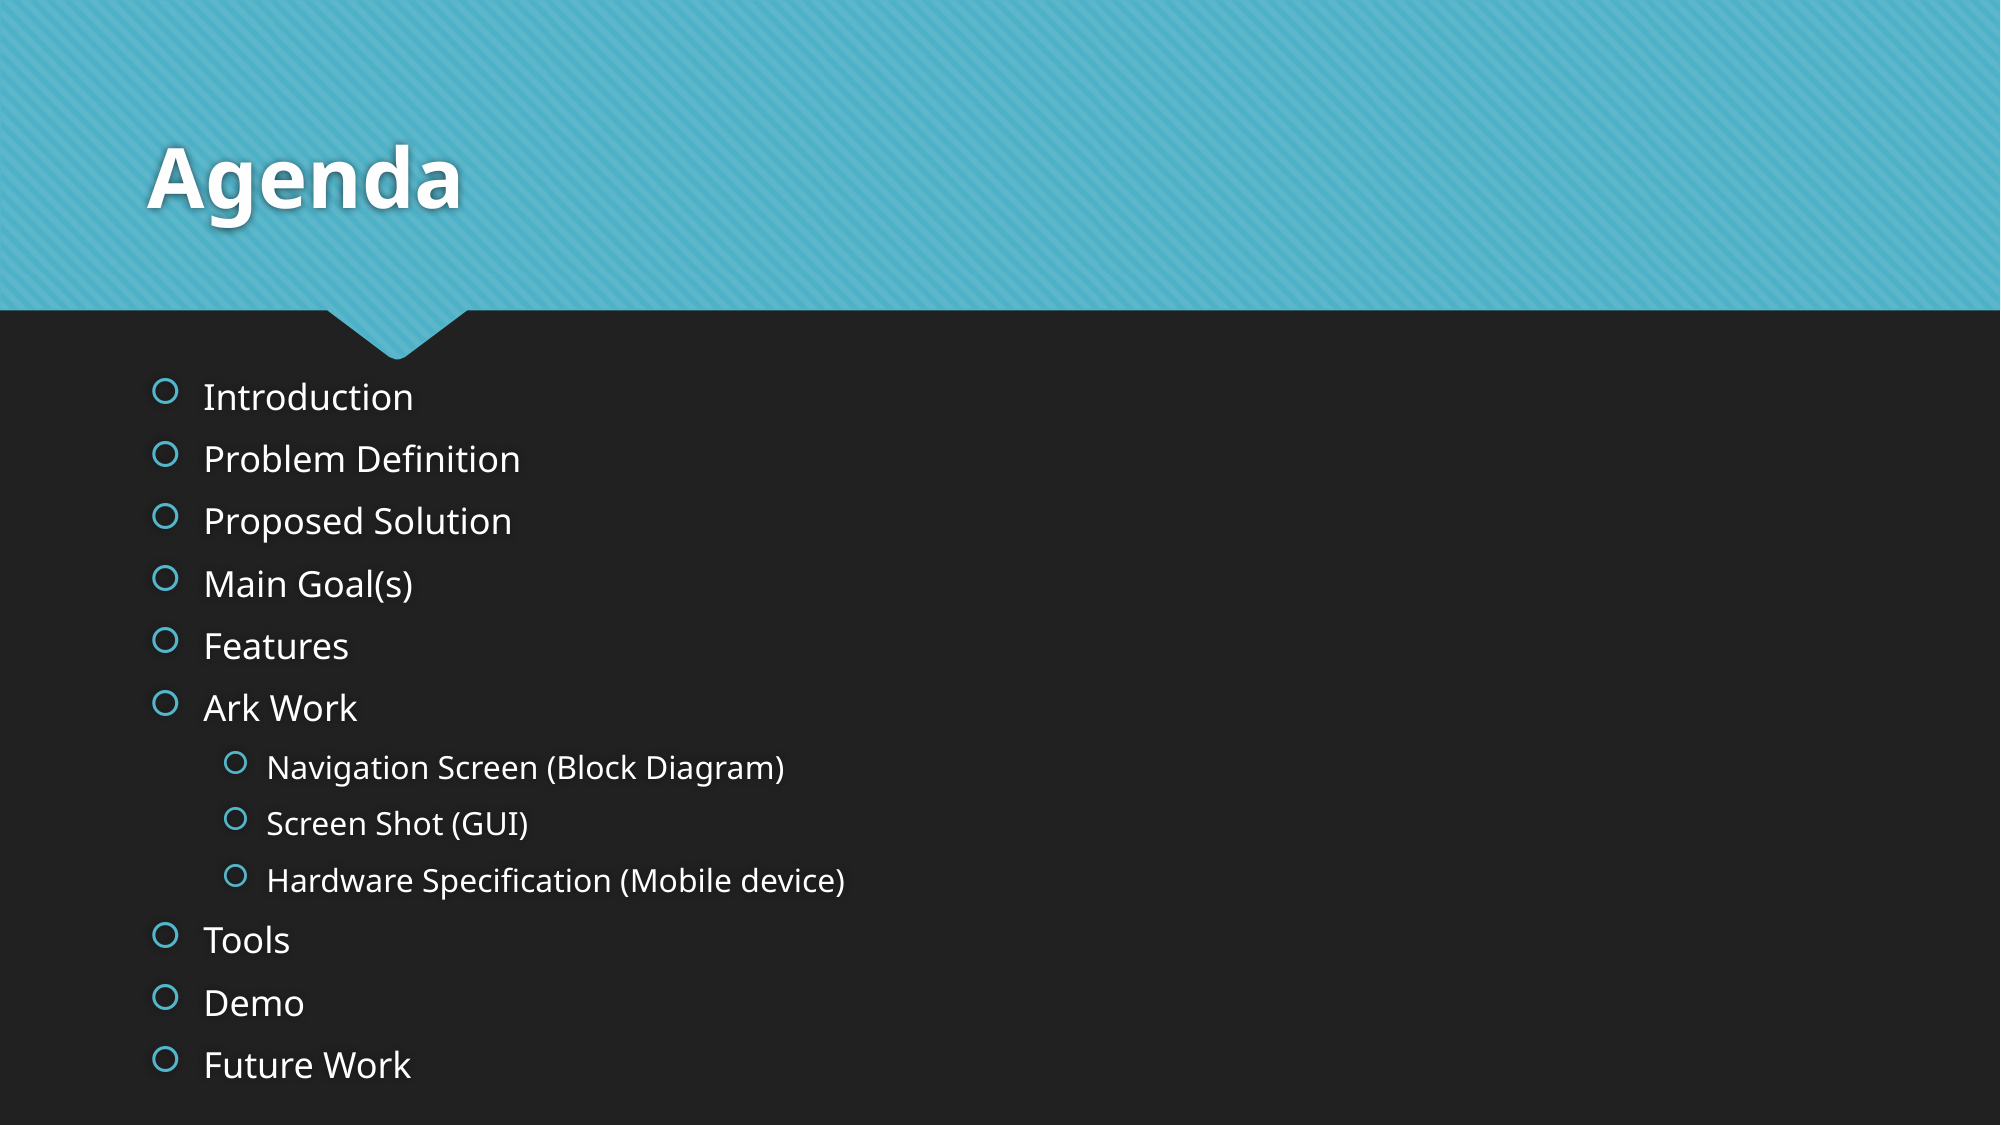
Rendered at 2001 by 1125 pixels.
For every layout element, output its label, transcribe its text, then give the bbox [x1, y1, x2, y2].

list Introduction Problem Definition Proposed Solution Main Goal(s) Features Ark Work Navigation Screen (Block Diagram) Screen Shot (GUI) Hardware Specification (Mobile device) Tools Demo Future Work [134, 364, 1866, 1096]
title Agenda [132, 73, 1868, 233]
